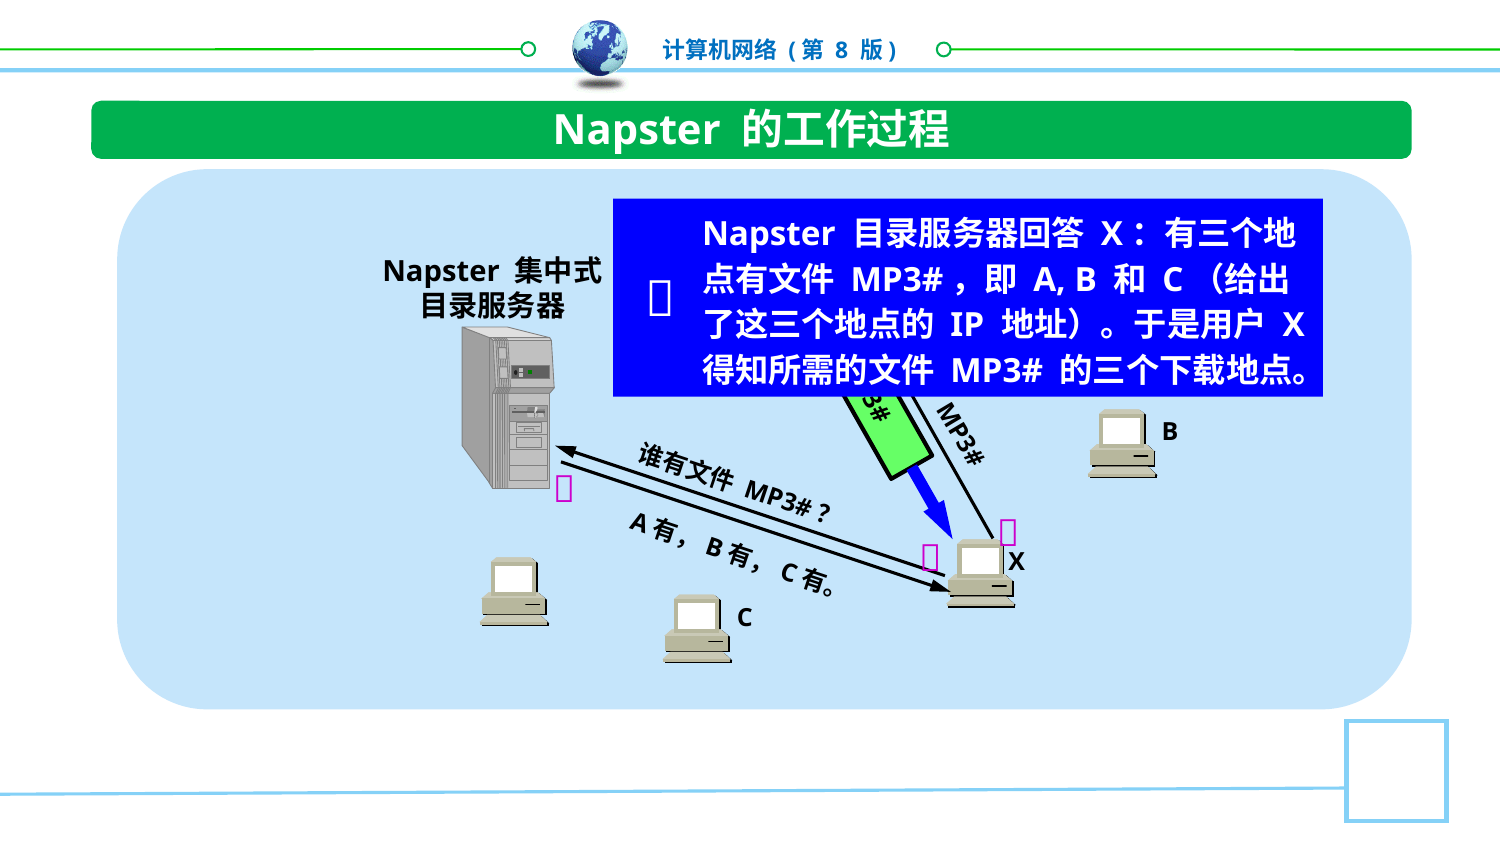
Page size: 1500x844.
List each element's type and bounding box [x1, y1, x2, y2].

picture [661, 593, 734, 664]
text_box [115, 167, 1414, 712]
picture [570, 18, 629, 94]
picture [1087, 408, 1159, 479]
picture [478, 556, 551, 627]
text_box [91, 95, 1412, 161]
picture [945, 538, 1017, 609]
